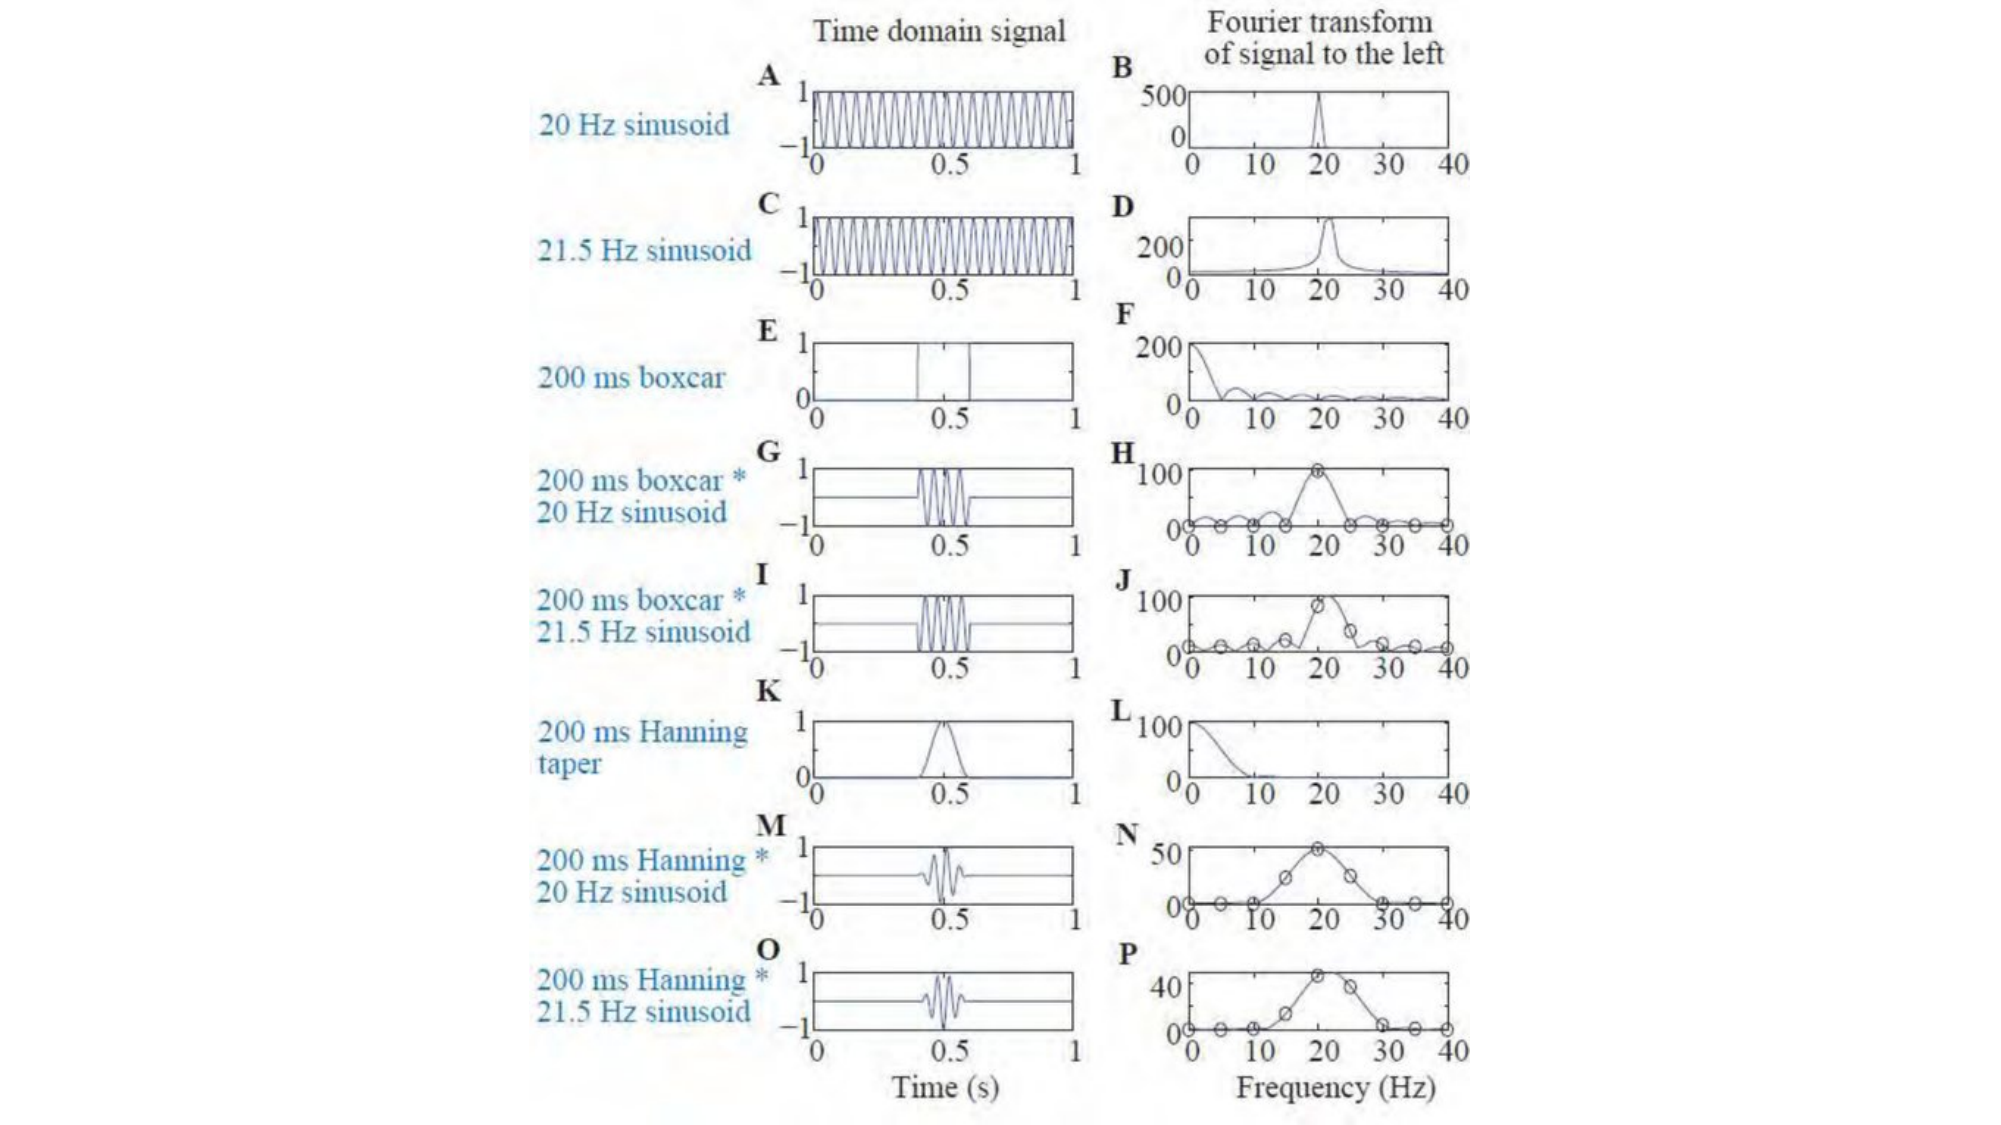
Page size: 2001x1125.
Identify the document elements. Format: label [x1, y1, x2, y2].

picture [529, 0, 1471, 1125]
